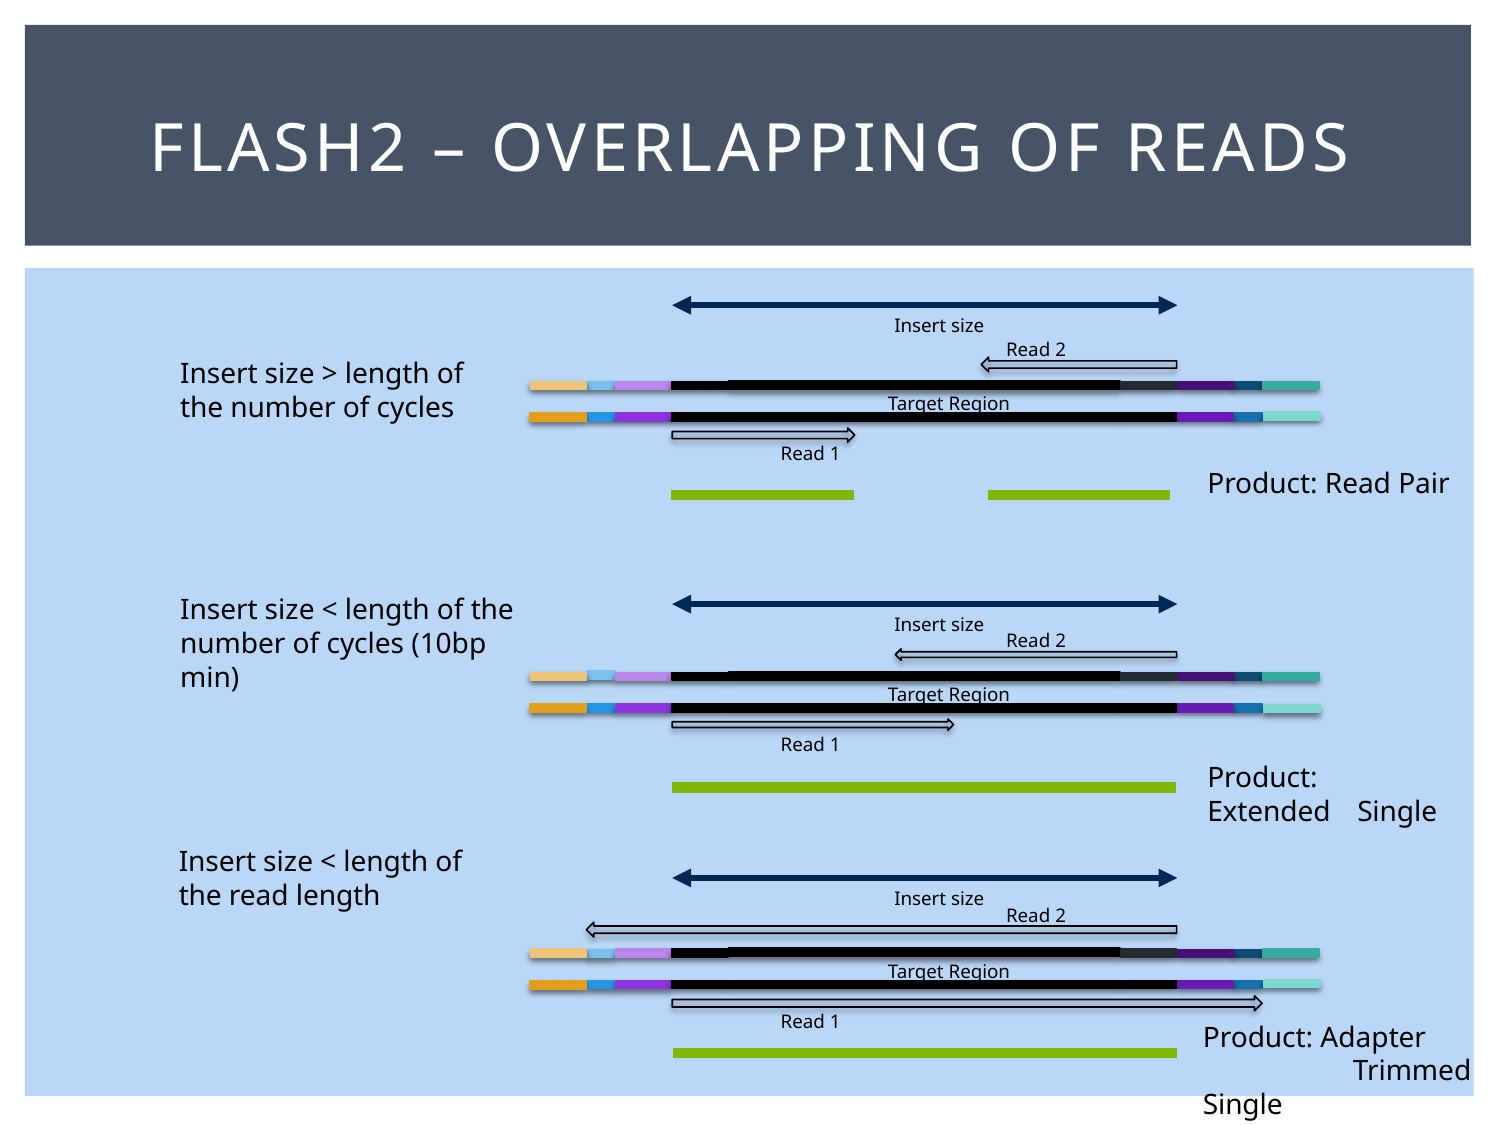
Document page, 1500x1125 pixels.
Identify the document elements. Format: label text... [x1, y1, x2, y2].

text_box Read 1 [682, 434, 940, 472]
text_box Read 2 [907, 621, 1165, 659]
text_box [585, 921, 1178, 938]
text_box Insert size < length of the number of cycles (10bp min) [165, 584, 530, 700]
text_box Product: Read Pair [1192, 457, 1500, 507]
text_box Insert size > length of the number of cycles [165, 348, 500, 431]
text_box Product: Adapter Trimmed Single [1188, 1011, 1500, 1125]
text_box Insert size [810, 889, 1068, 917]
text_box Insert size [810, 314, 1068, 344]
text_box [529, 670, 1320, 714]
title Flash2 – overlapping of reads [62, 58, 1438, 232]
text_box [529, 380, 1320, 423]
text_box [671, 722, 955, 732]
text_box [671, 431, 855, 440]
text_box Read 2 [907, 896, 1165, 934]
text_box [529, 947, 1320, 991]
text_box [894, 648, 907, 661]
text_box Insert size < length of the read length [164, 836, 499, 919]
text_box [983, 360, 1178, 373]
text_box Product: Extended Single [1192, 751, 1459, 835]
text_box Insert size [810, 613, 1068, 643]
text_box [1165, 650, 1178, 659]
text_box Read 1 [682, 1002, 940, 1040]
text_box Read 2 [907, 330, 1165, 368]
text_box [671, 1001, 1263, 1011]
text_box Read 1 [682, 725, 940, 763]
